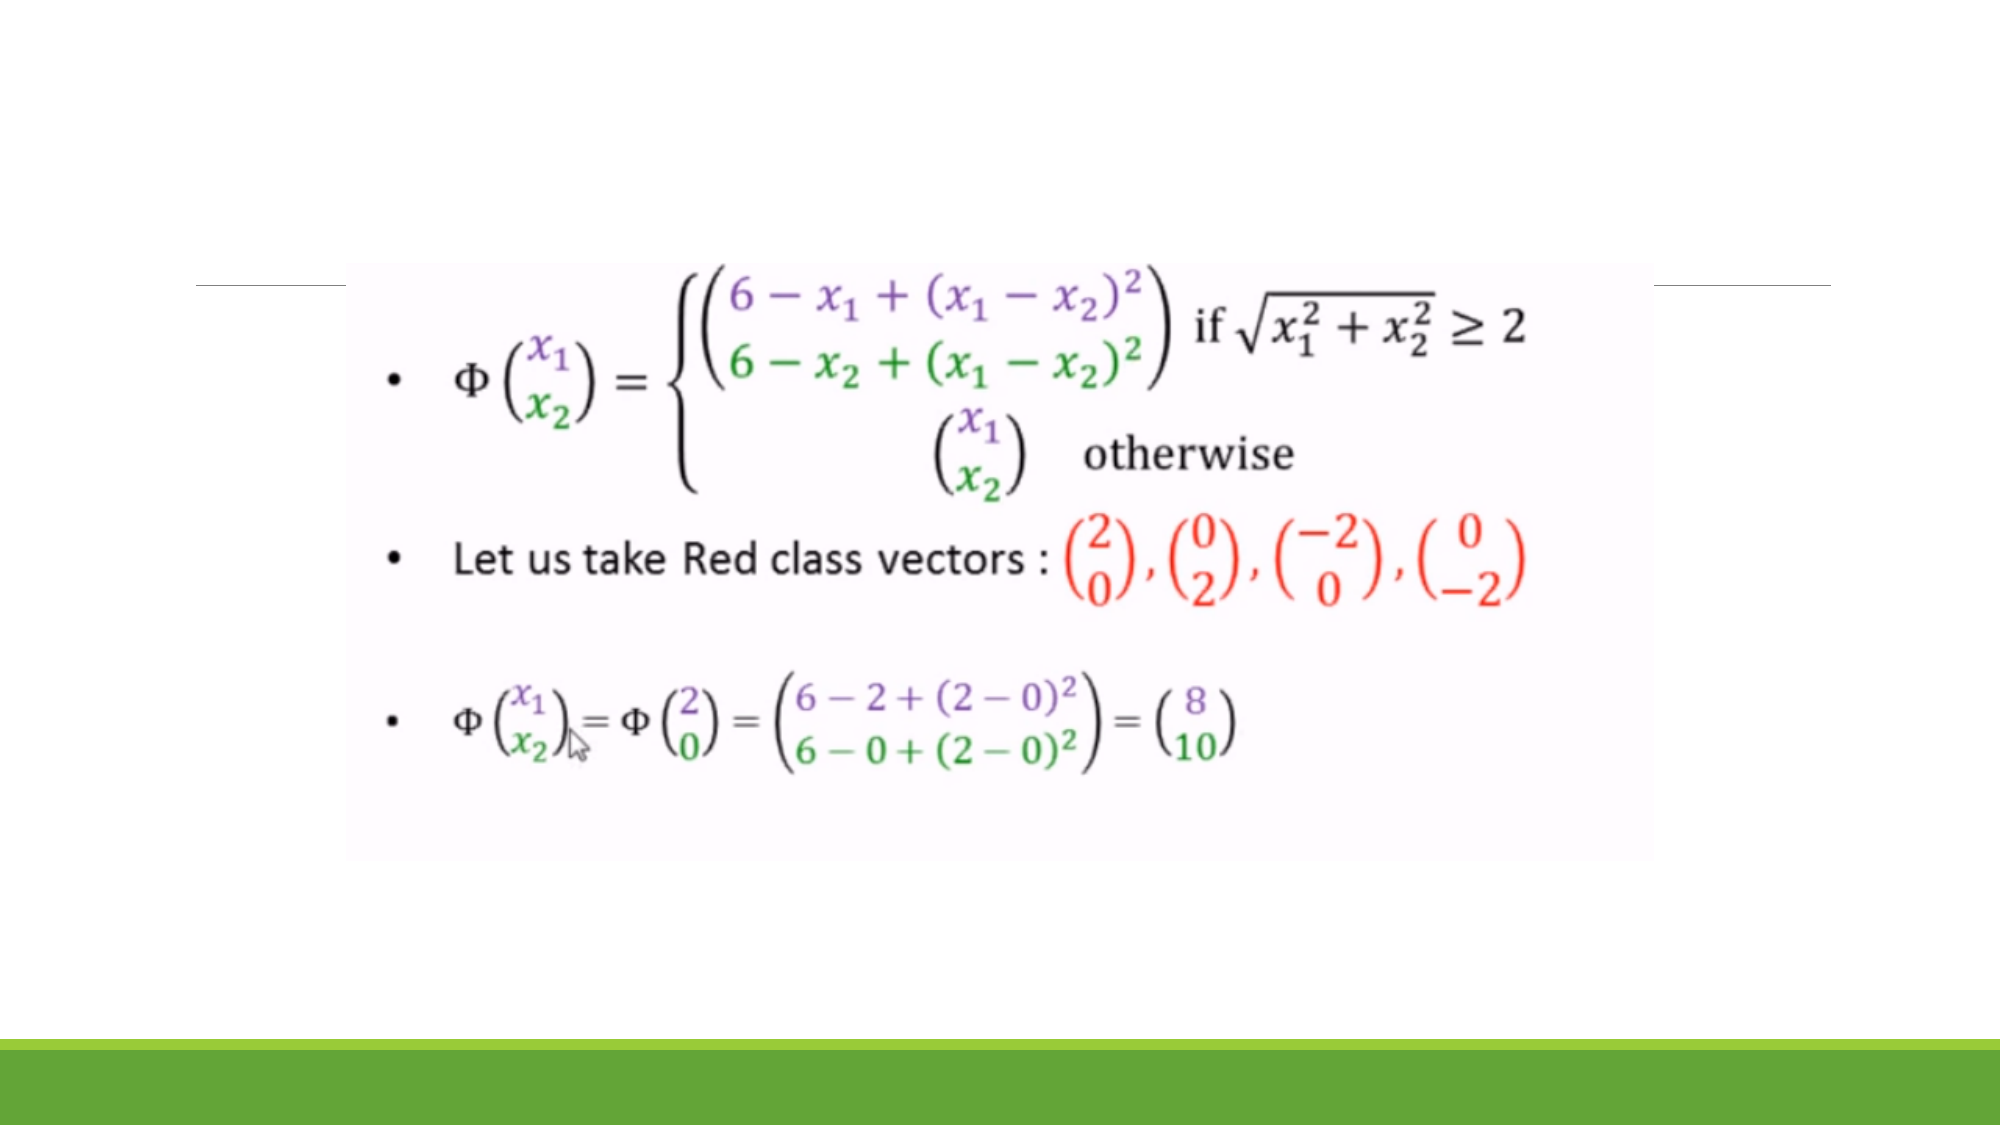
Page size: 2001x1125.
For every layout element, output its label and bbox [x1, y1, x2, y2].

picture [345, 263, 1655, 862]
